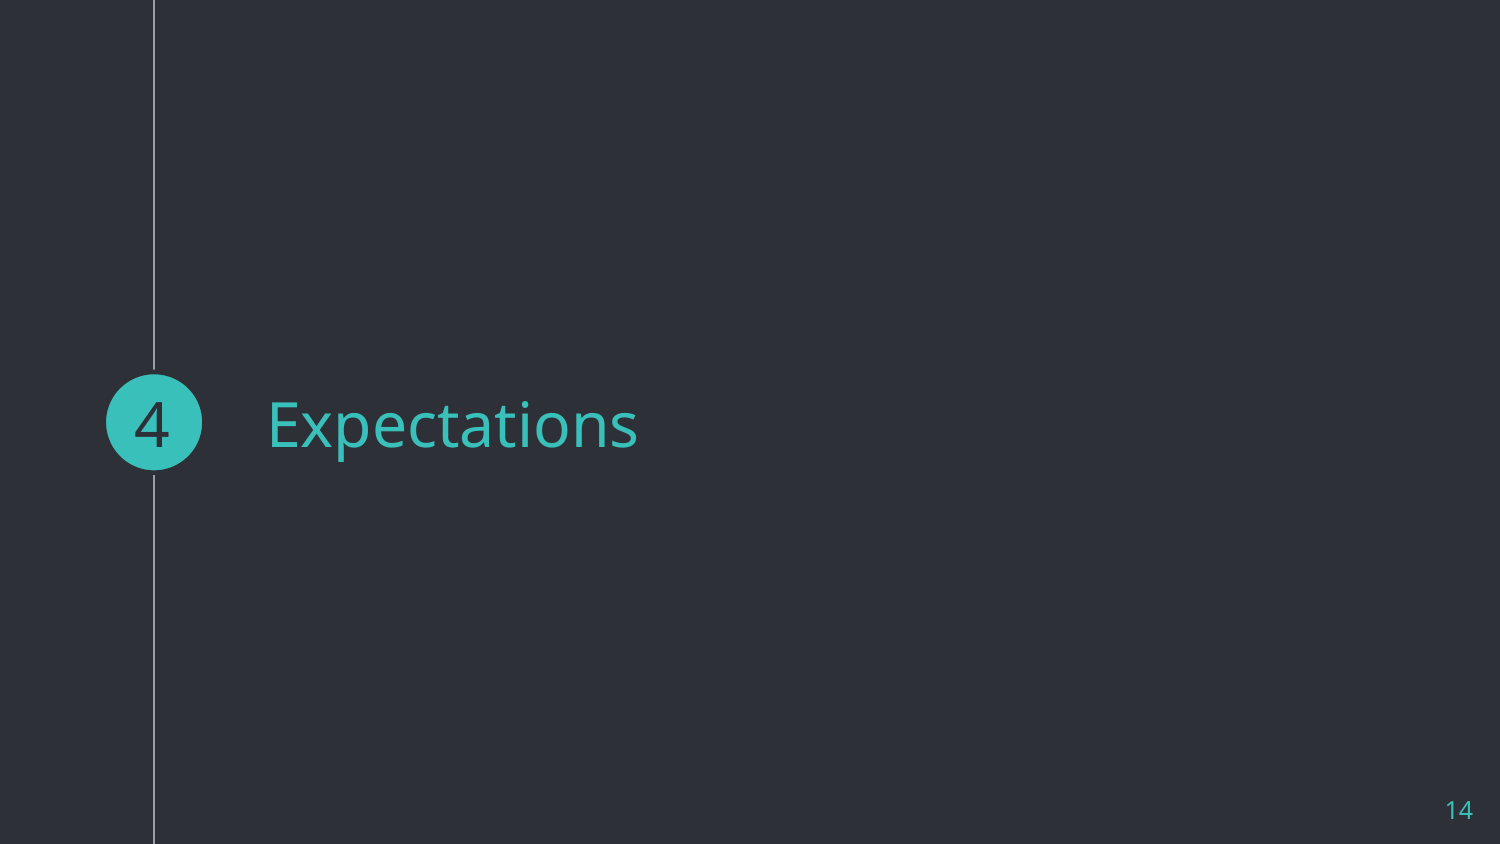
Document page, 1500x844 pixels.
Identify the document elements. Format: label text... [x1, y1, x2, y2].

title Expectations [250, 378, 1362, 466]
text_box 4 [86, 373, 218, 471]
slide_number 14 [1398, 779, 1489, 832]
